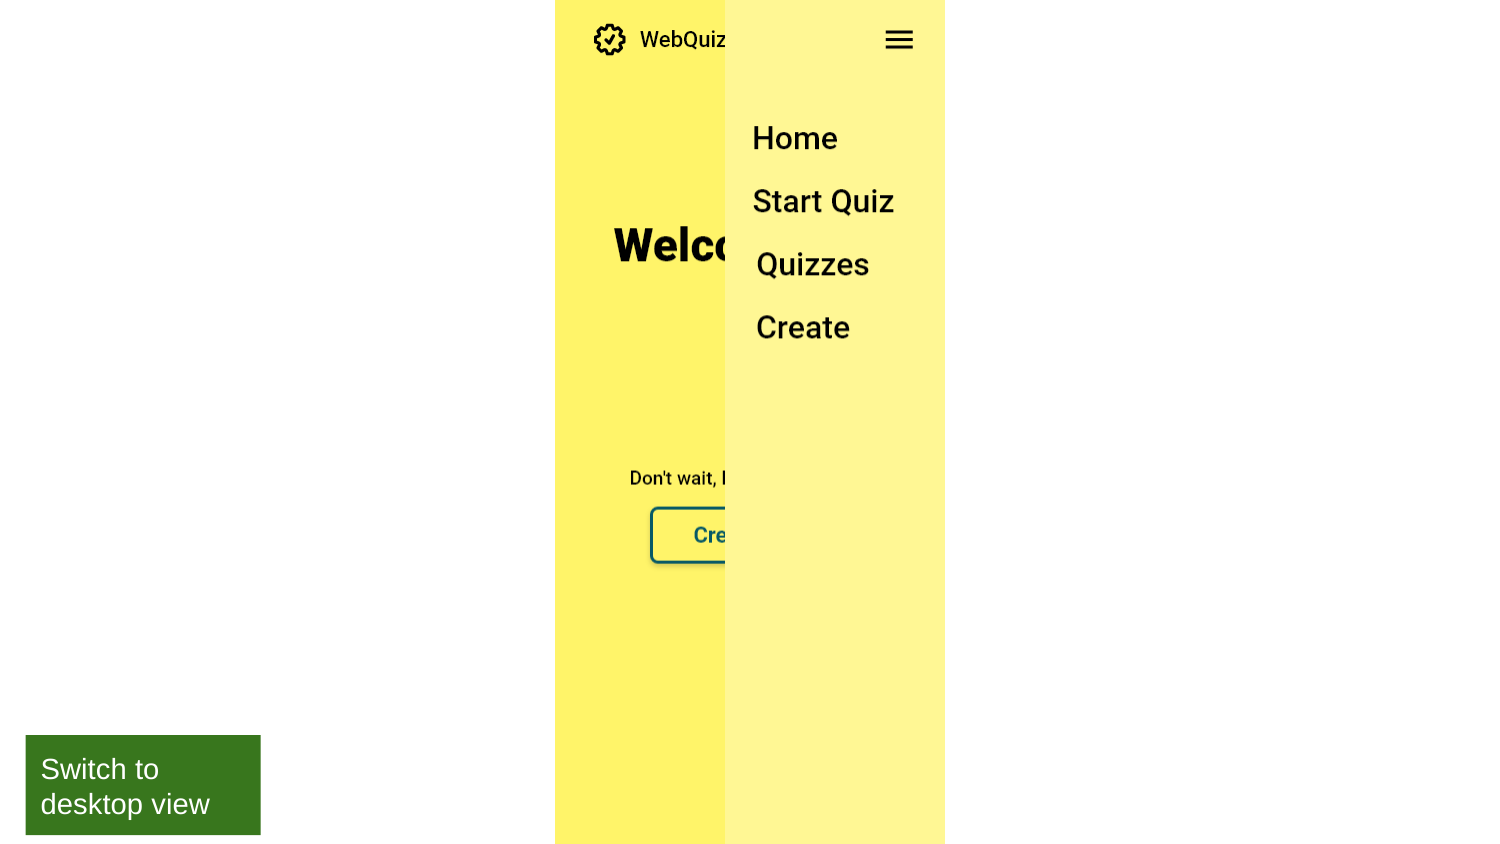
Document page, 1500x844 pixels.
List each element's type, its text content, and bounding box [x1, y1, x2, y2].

text_box Switch to desktop view [25, 735, 261, 836]
picture [554, 0, 946, 844]
